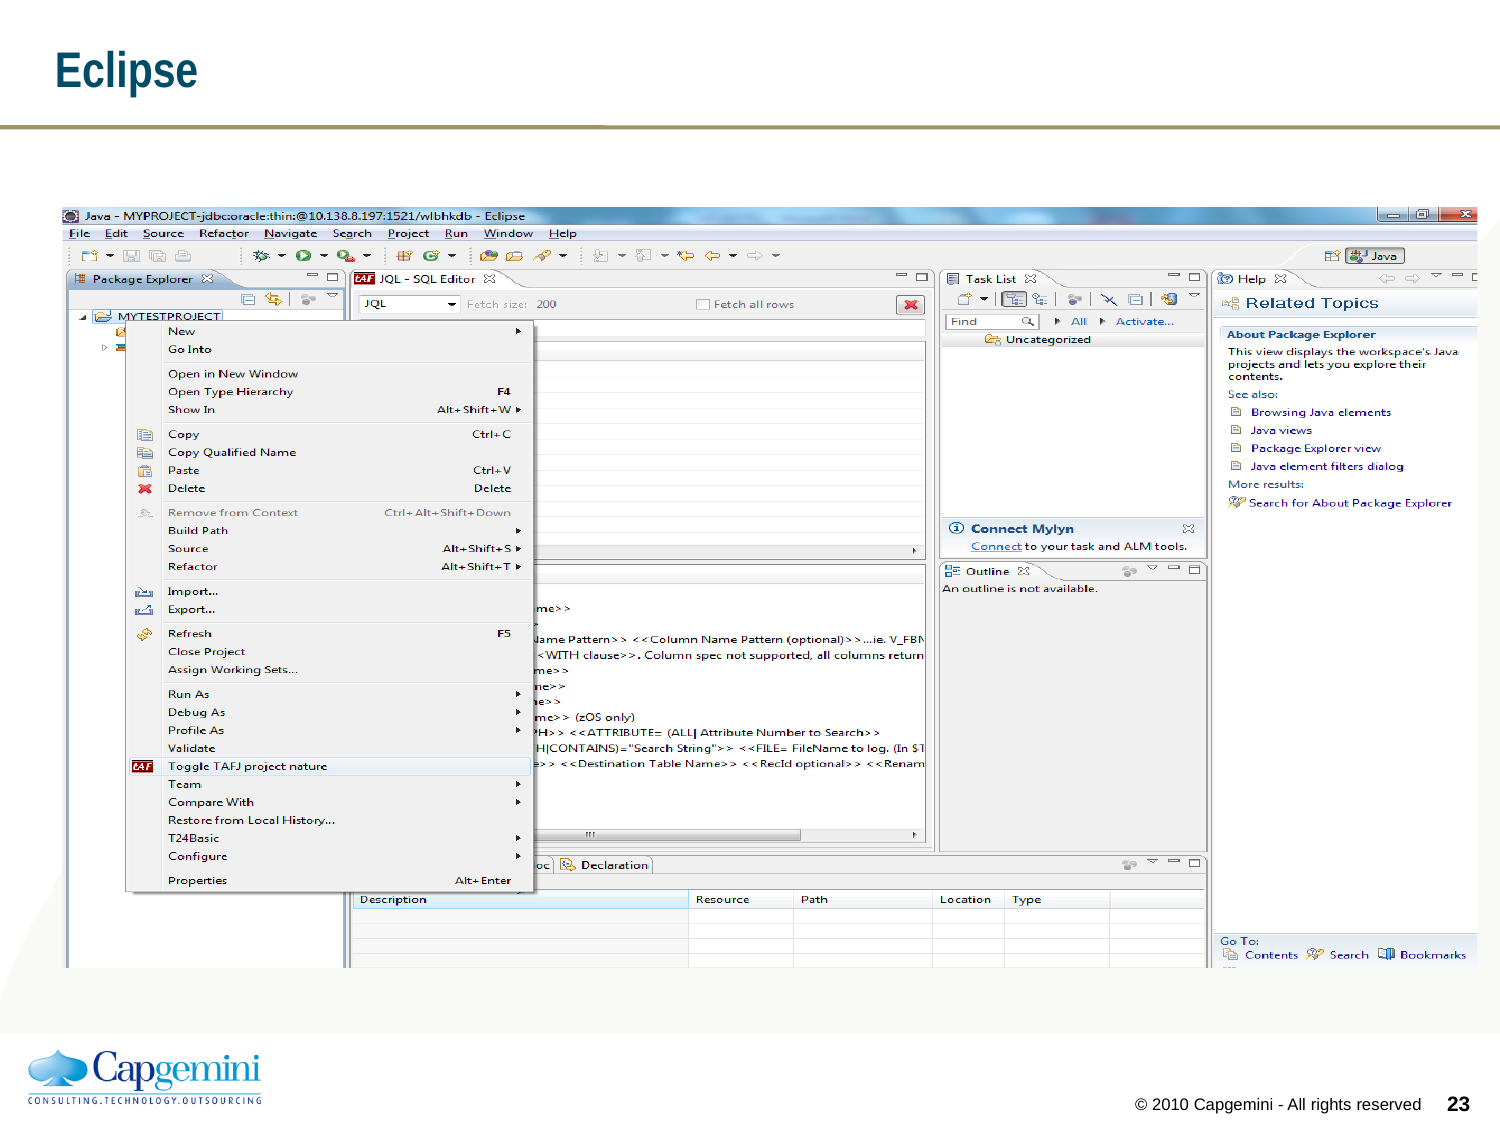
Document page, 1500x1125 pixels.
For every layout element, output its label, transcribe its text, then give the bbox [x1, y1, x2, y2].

slide_number © 2010 Capgemini - All rights reserved [1127, 1096, 1430, 1115]
picture [0, 0, 1500, 125]
title Eclipse [39, 22, 1470, 113]
slide_number 22 [1438, 1094, 1478, 1117]
picture [0, 130, 1500, 1125]
